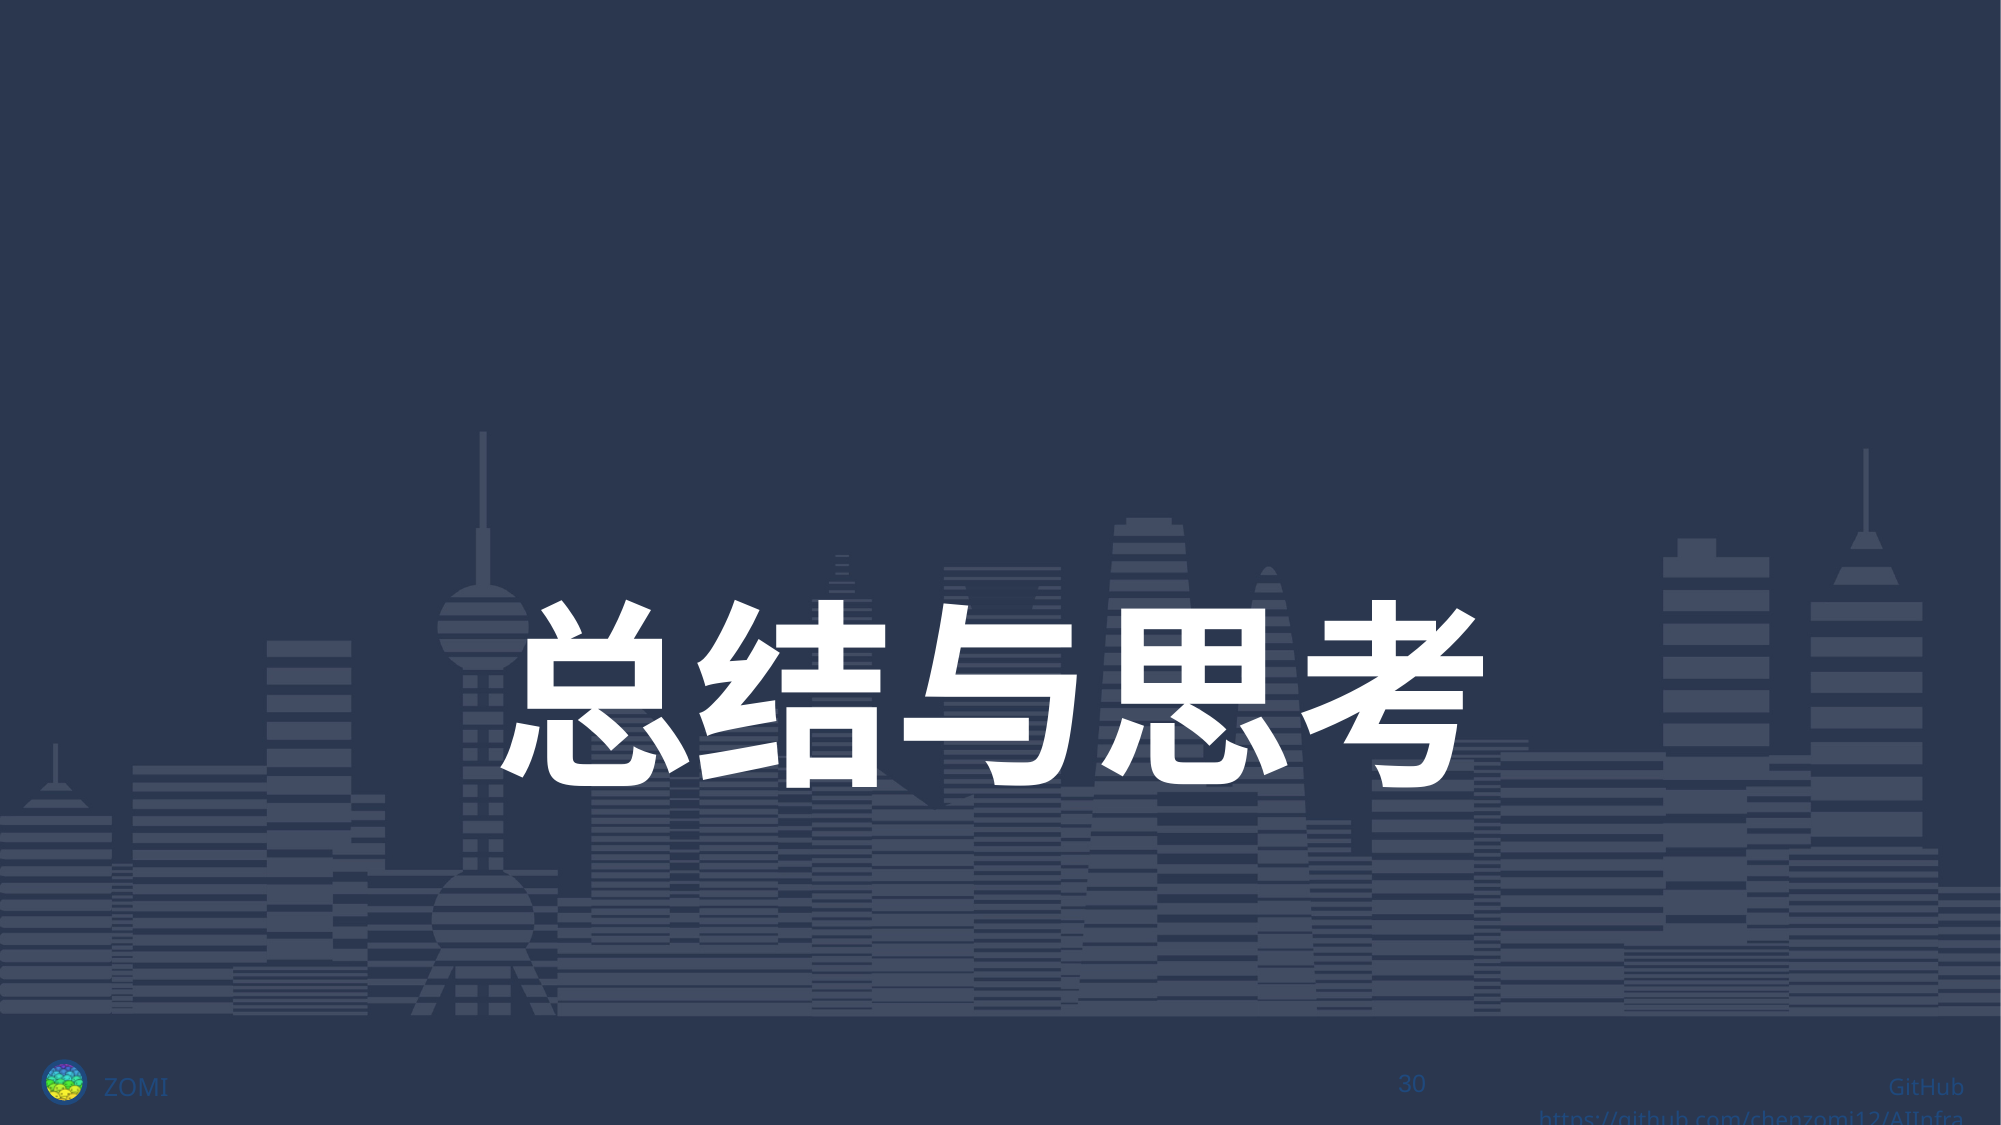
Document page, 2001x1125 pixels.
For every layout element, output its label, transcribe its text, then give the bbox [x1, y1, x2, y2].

picture [1923, 1117, 1929, 1125]
picture [1650, 1117, 1656, 1125]
picture [1831, 1117, 1837, 1125]
picture [1765, 1117, 1771, 1125]
picture [1709, 1117, 1717, 1125]
picture [1792, 1117, 1798, 1125]
picture [1816, 1117, 1824, 1125]
picture [1678, 1117, 1685, 1125]
picture [1542, 1117, 1548, 1125]
picture [1724, 1117, 1730, 1125]
picture [1620, 1117, 1627, 1125]
list 总结与思考 [79, 394, 1910, 986]
picture [1573, 1117, 1580, 1125]
picture [0, 0, 2001, 1125]
